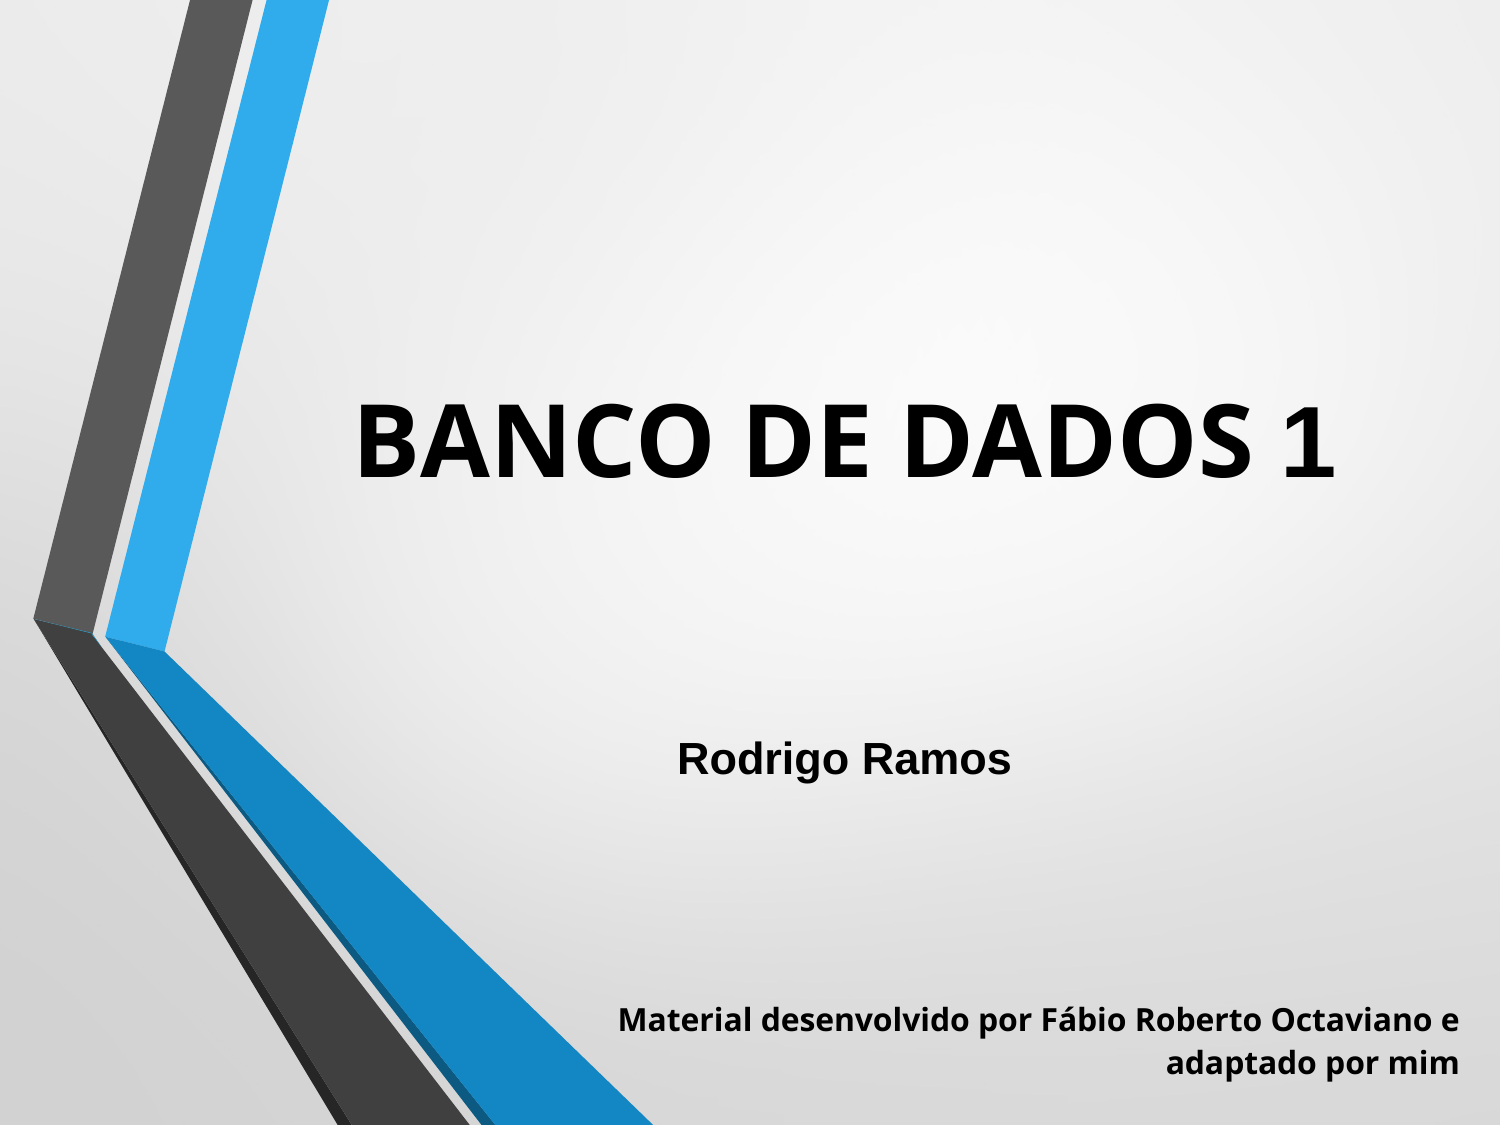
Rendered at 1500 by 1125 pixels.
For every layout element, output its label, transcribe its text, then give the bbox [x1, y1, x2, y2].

title BANCO DE DADOS 1 Rodrigo Ramos [274, 219, 1415, 792]
subtitle Material desenvolvido por Fábio Roberto Octaviano e adaptado por mim [529, 869, 1475, 1094]
